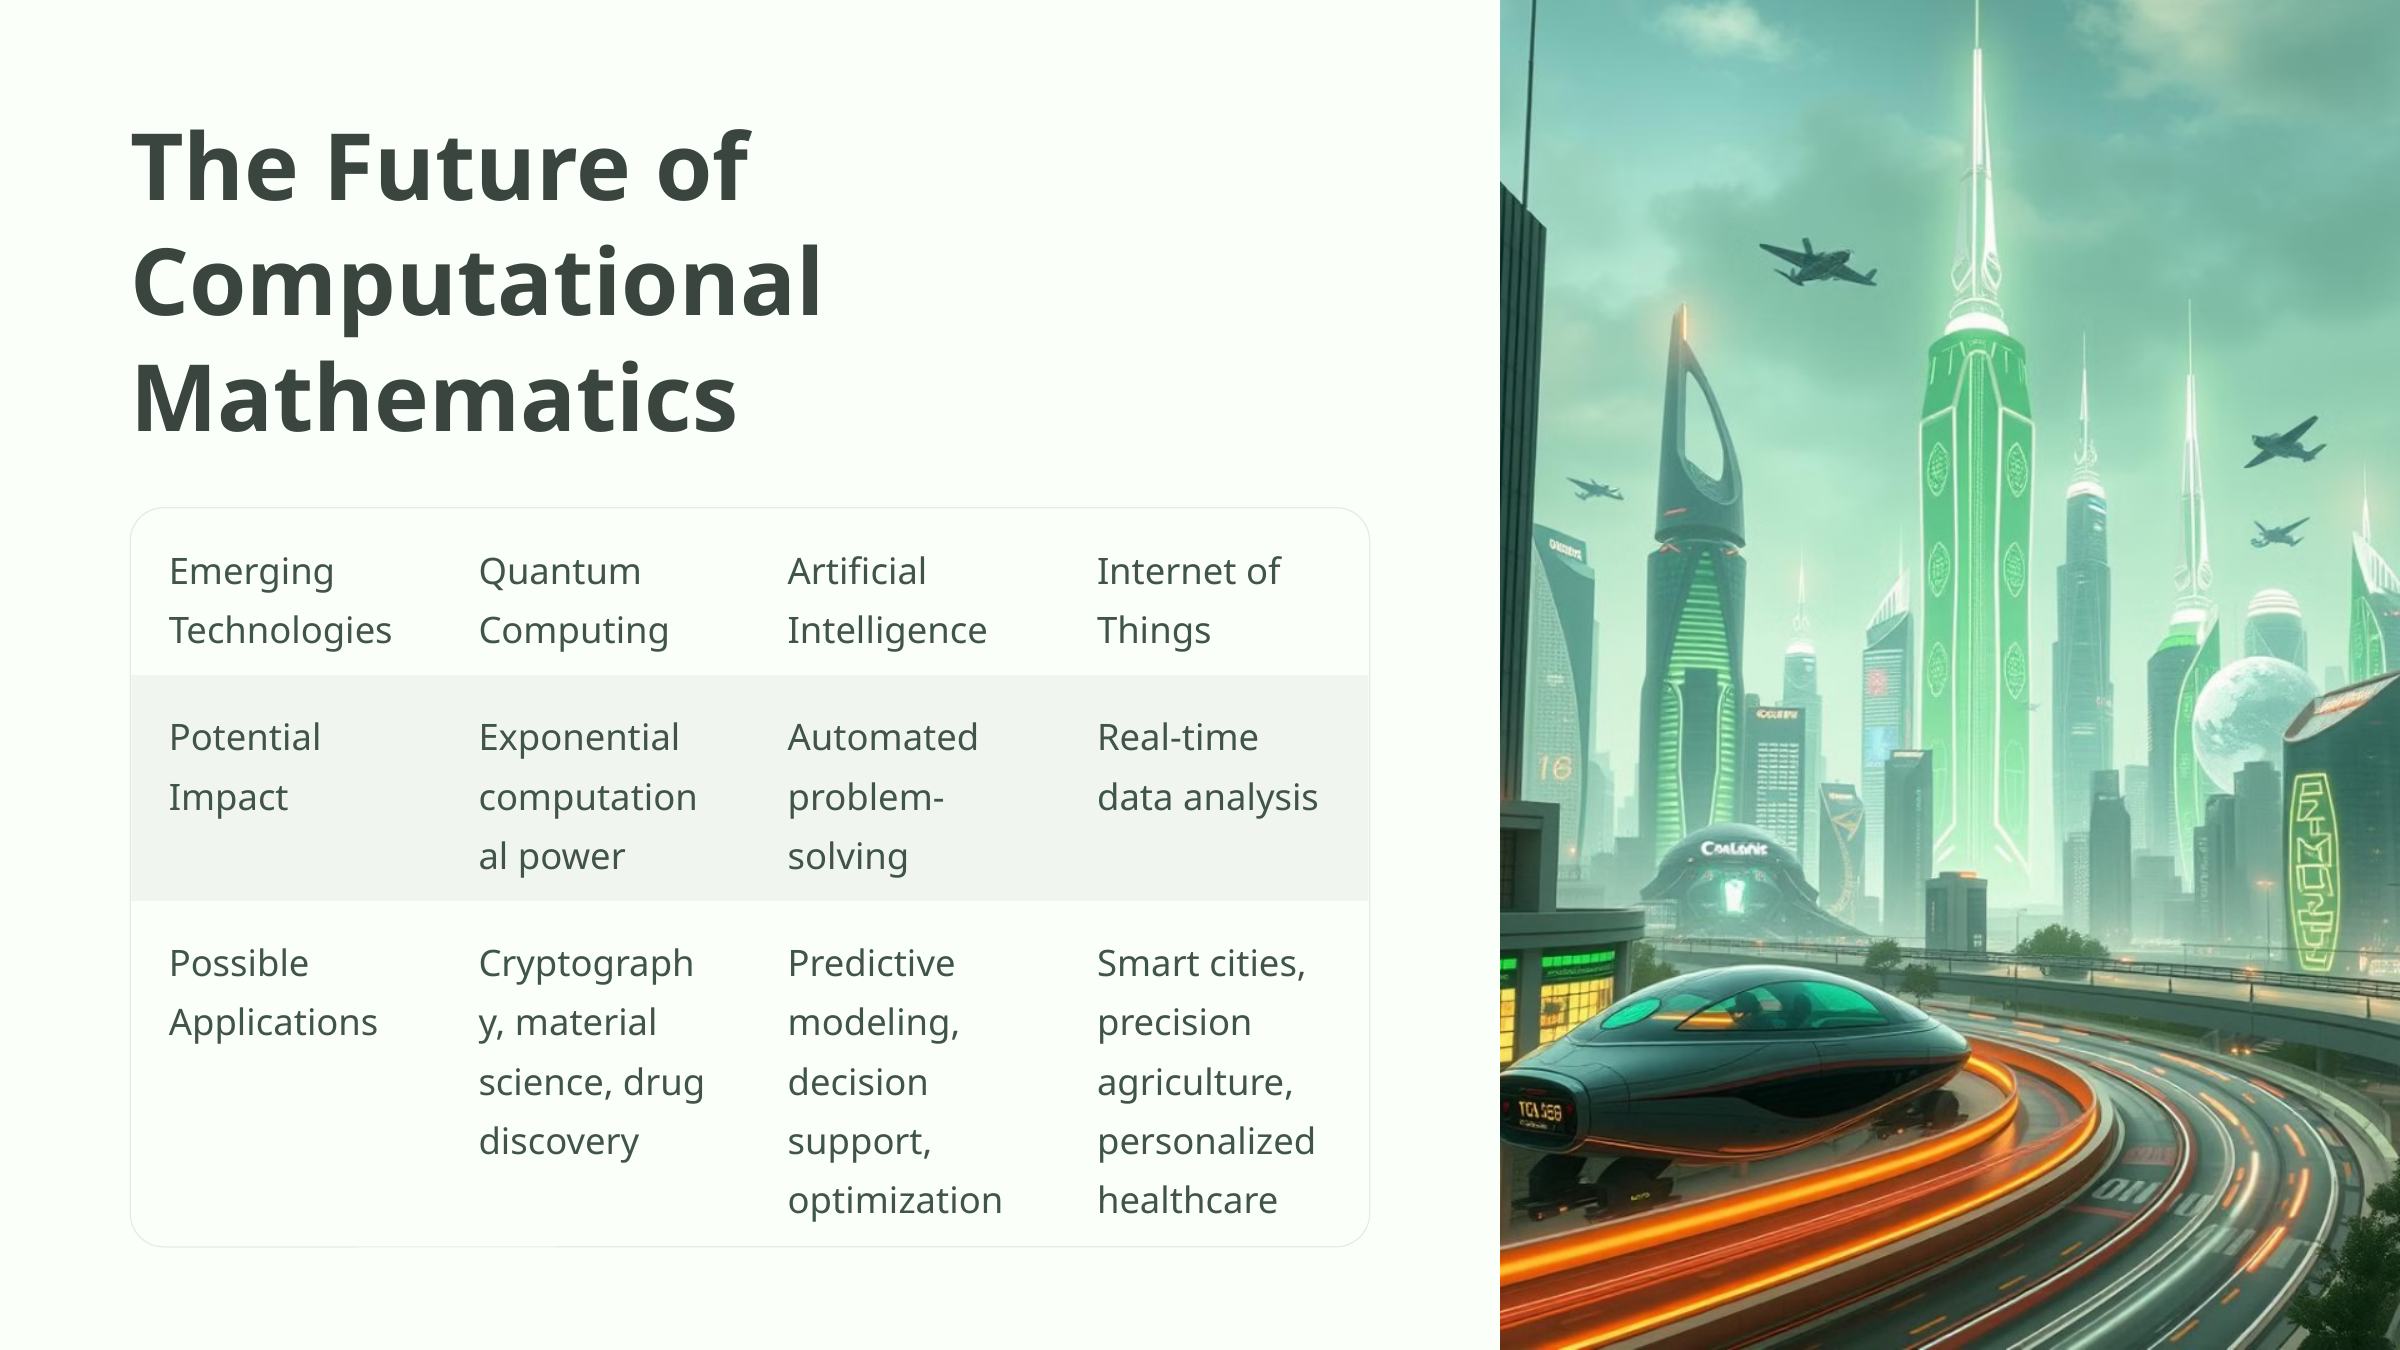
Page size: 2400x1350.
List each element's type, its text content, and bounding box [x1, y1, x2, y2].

text_box Cryptography, material science, drug discovery [478, 924, 713, 1163]
text_box Possible Applications [168, 924, 403, 1044]
text_box [131, 508, 1369, 675]
text_box [131, 675, 1369, 900]
text_box [131, 900, 1369, 1246]
text_box The Future of Computational Mathematics [130, 102, 1370, 452]
text_box Automated problem-solving [787, 698, 1022, 878]
text_box Quantum Computing [478, 532, 713, 652]
text_box Emerging Technologies [168, 532, 403, 652]
text_box Internet of Things [1097, 532, 1332, 652]
picture [1499, 0, 2400, 1350]
text_box Artificial Intelligence [787, 532, 1022, 652]
text_box Real-time data analysis [1097, 698, 1332, 818]
text_box Smart cities, precision agriculture, personalized healthcare [1097, 924, 1332, 1222]
text_box Exponential computational power [478, 698, 713, 878]
text_box Predictive modeling, decision support, optimization [787, 924, 1022, 1222]
text_box Potential Impact [168, 698, 403, 818]
